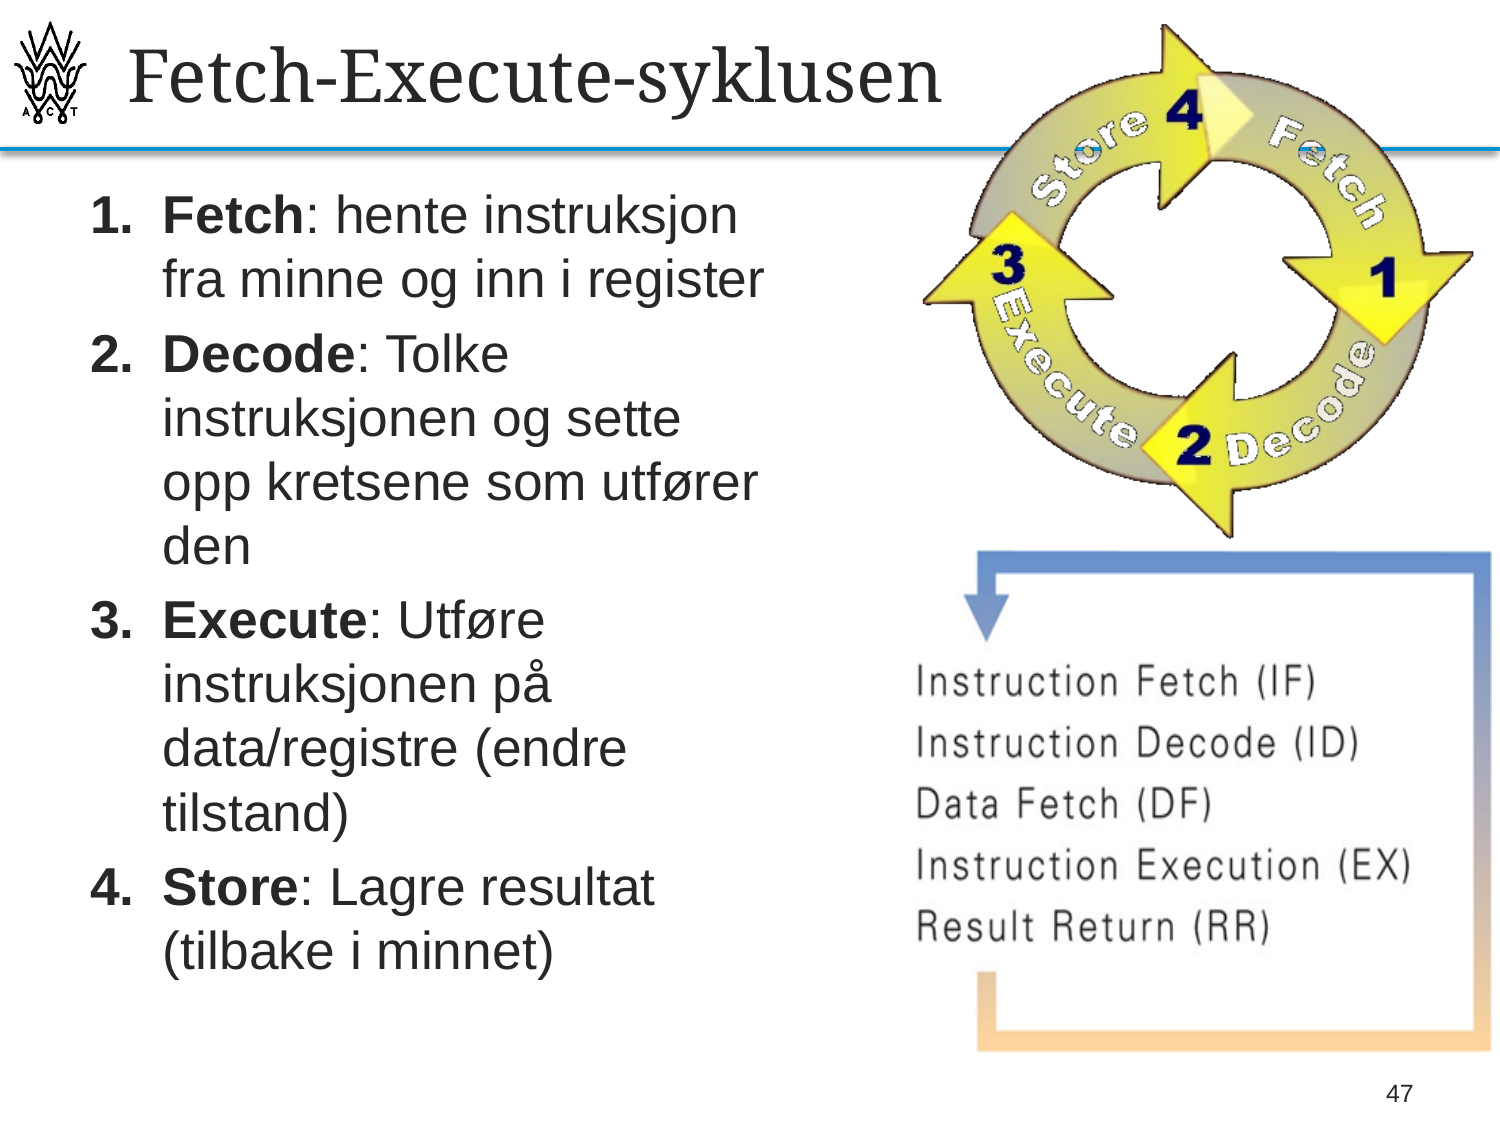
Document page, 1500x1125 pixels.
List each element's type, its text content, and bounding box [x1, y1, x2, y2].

slide_number 47 [1351, 1063, 1430, 1123]
list Fetch: hente instruksjon fra minne og inn i register Decode: Tolke instruksjonen og sette opp kretsene som utfører den Execute: Utføre instruksjonen på data/registre (endre tilstand) Store: Lagre resultat (tilbake i minnet) [74, 172, 798, 1036]
title Fetch-Execute-syklusen [112, 20, 912, 125]
picture [915, 550, 1492, 1055]
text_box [915, 18, 1483, 551]
picture [0, 0, 113, 146]
